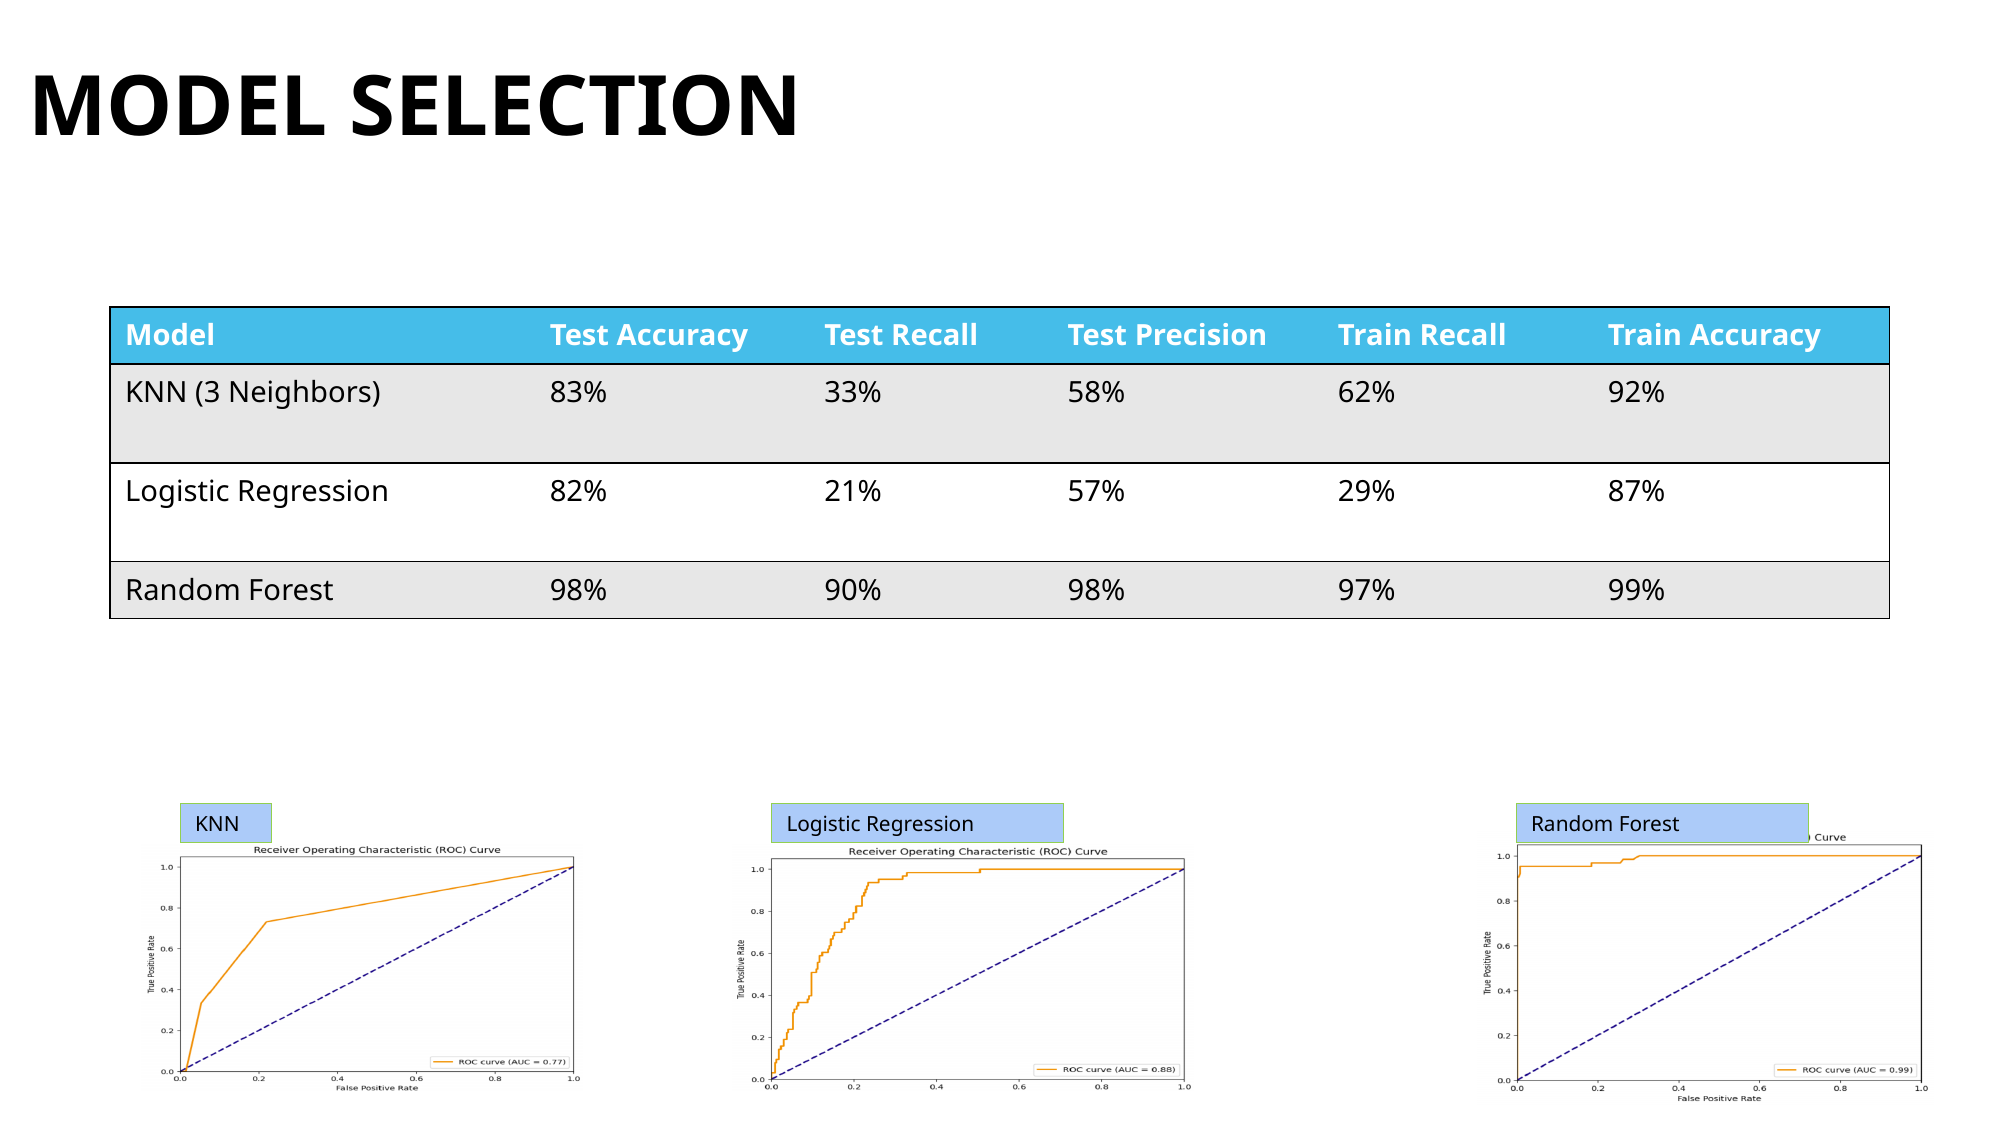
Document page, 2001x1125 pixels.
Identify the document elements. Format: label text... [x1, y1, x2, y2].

table_cell 90% [809, 562, 1053, 618]
table_header Train Accuracy [1593, 308, 1889, 363]
table_header Test Precision [1053, 308, 1323, 363]
table_cell Logistic Regression [111, 464, 535, 561]
table_cell 29% [1323, 464, 1593, 561]
table_cell 87% [1593, 464, 1889, 561]
picture [1477, 829, 1935, 1105]
table_cell 98% [535, 562, 809, 618]
table_cell 97% [1323, 562, 1593, 618]
table_cell 99% [1593, 562, 1889, 618]
table_cell 57% [1053, 464, 1323, 561]
table_header Model [111, 308, 535, 363]
text_box Model Selection [13, 0, 2000, 218]
table_header Train Recall [1323, 308, 1593, 363]
table_cell 83% [535, 365, 809, 462]
table_cell 58% [1053, 365, 1323, 462]
table_cell Random Forest [111, 562, 535, 618]
text_box KNN [180, 803, 272, 843]
table_cell KNN (3 Neighbors) [111, 365, 535, 462]
table_header Test Accuracy [535, 308, 809, 363]
text_box Logistic Regression [771, 803, 1064, 843]
table_cell 98% [1053, 562, 1323, 618]
text_box Random Forest [1516, 803, 1809, 829]
table_cell 21% [809, 464, 1053, 561]
table_cell 62% [1323, 365, 1593, 462]
picture [141, 843, 583, 1091]
table_header Test Recall [809, 308, 1053, 363]
table_cell 33% [809, 365, 1053, 462]
table_cell 92% [1593, 365, 1889, 462]
table_cell 82% [535, 464, 809, 561]
picture [732, 843, 1194, 1091]
